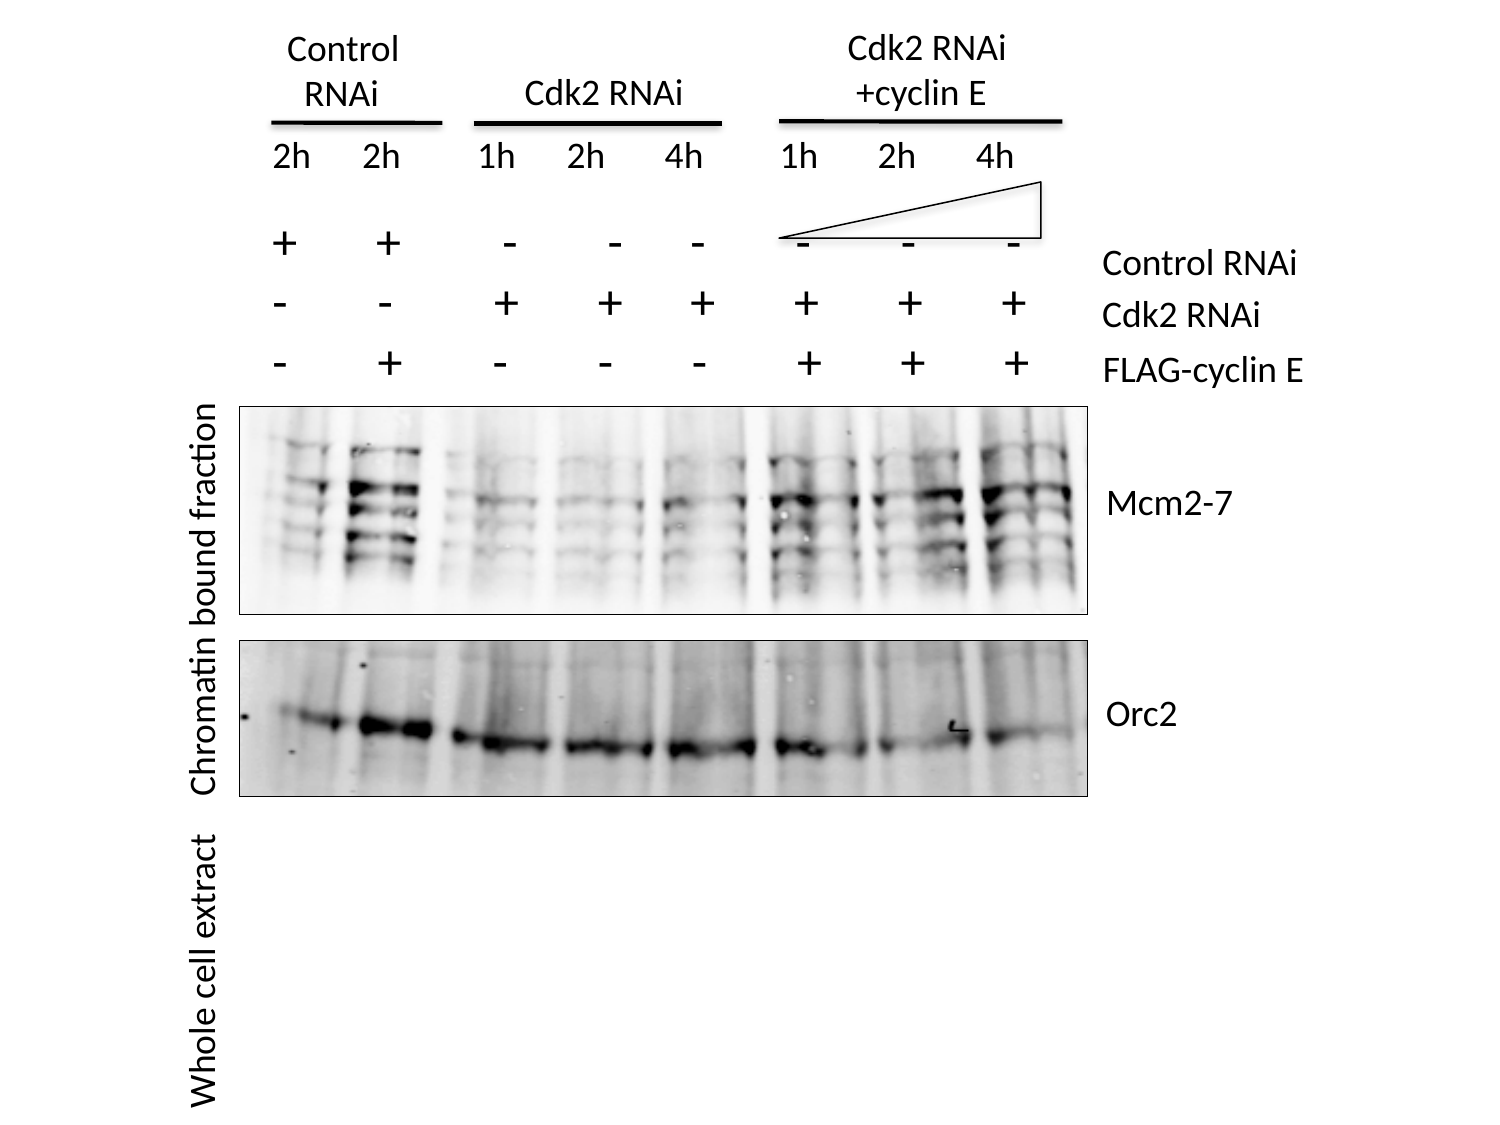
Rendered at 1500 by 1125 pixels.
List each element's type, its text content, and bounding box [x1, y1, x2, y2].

text_box Cdk2 RNAi +cyclin E [832, 15, 1022, 119]
text_box Chromatin bound fraction [170, 387, 230, 812]
text_box Whole cell extract [170, 819, 230, 1123]
text_box Cdk2 RNAi [1194, 282, 1276, 343]
text_box [948, 184, 1042, 201]
picture [238, 640, 1088, 797]
text_box + + - - - - - - - - + + + + + + - + - - - + + + [257, 201, 1194, 397]
text_box Control RNAi [272, 16, 423, 121]
text_box Cdk2 RNAi [509, 60, 699, 121]
text_box Mcm2-7 [1092, 470, 1249, 531]
text_box Control RNAi [1194, 230, 1313, 291]
text_box Orc2 [1092, 681, 1193, 741]
picture [238, 405, 1088, 615]
text_box FLAG-cyclin E [1088, 337, 1320, 442]
text_box 2h 2h 1h 2h 4h 1h 2h 4h [257, 123, 1186, 184]
